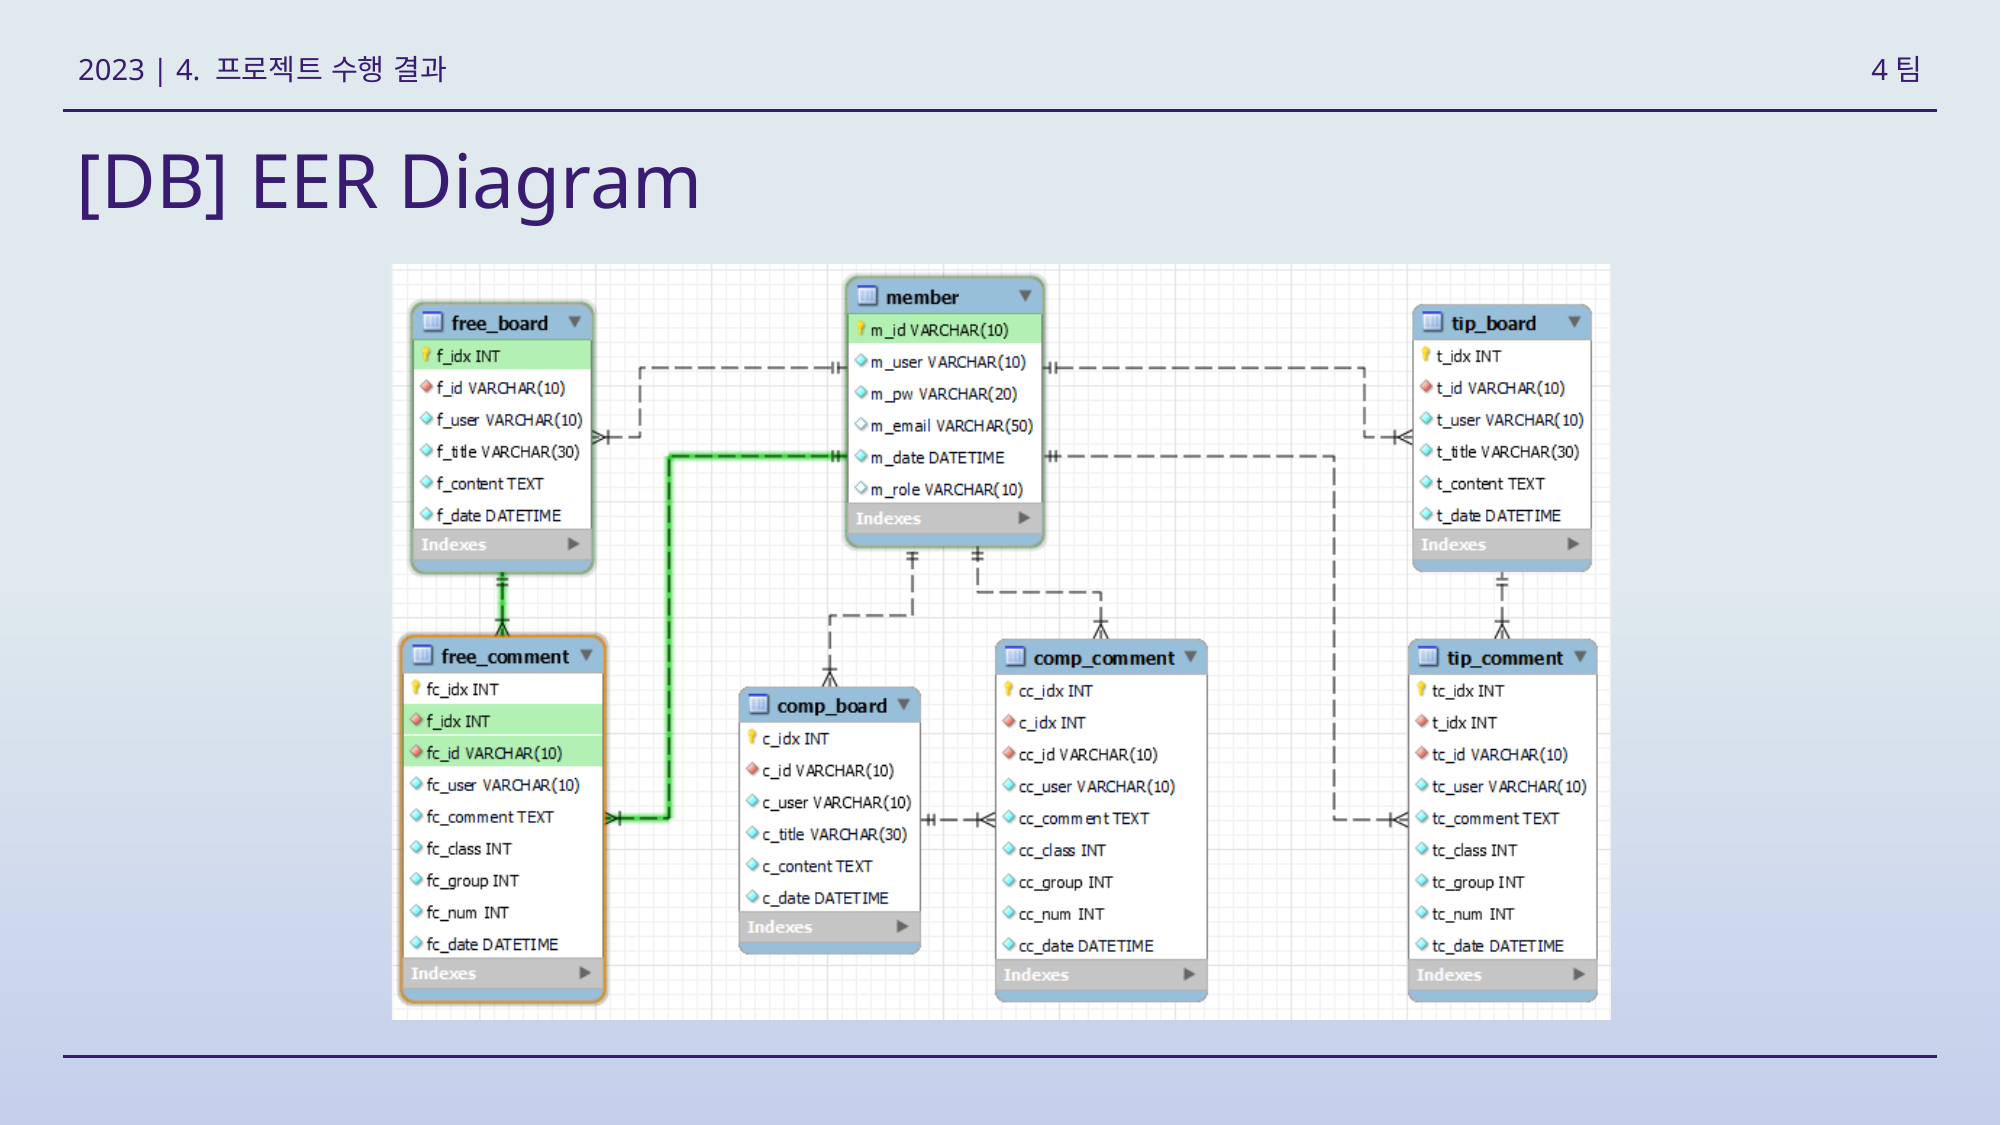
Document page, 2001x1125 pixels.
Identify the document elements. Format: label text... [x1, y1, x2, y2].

text_box 2023 | 4. 프로젝트 수행 결과 [63, 43, 694, 94]
text_box 4팀 [1306, 43, 1937, 94]
text_box [DB] EER Diagram [61, 125, 1270, 231]
picture [391, 264, 1611, 1020]
